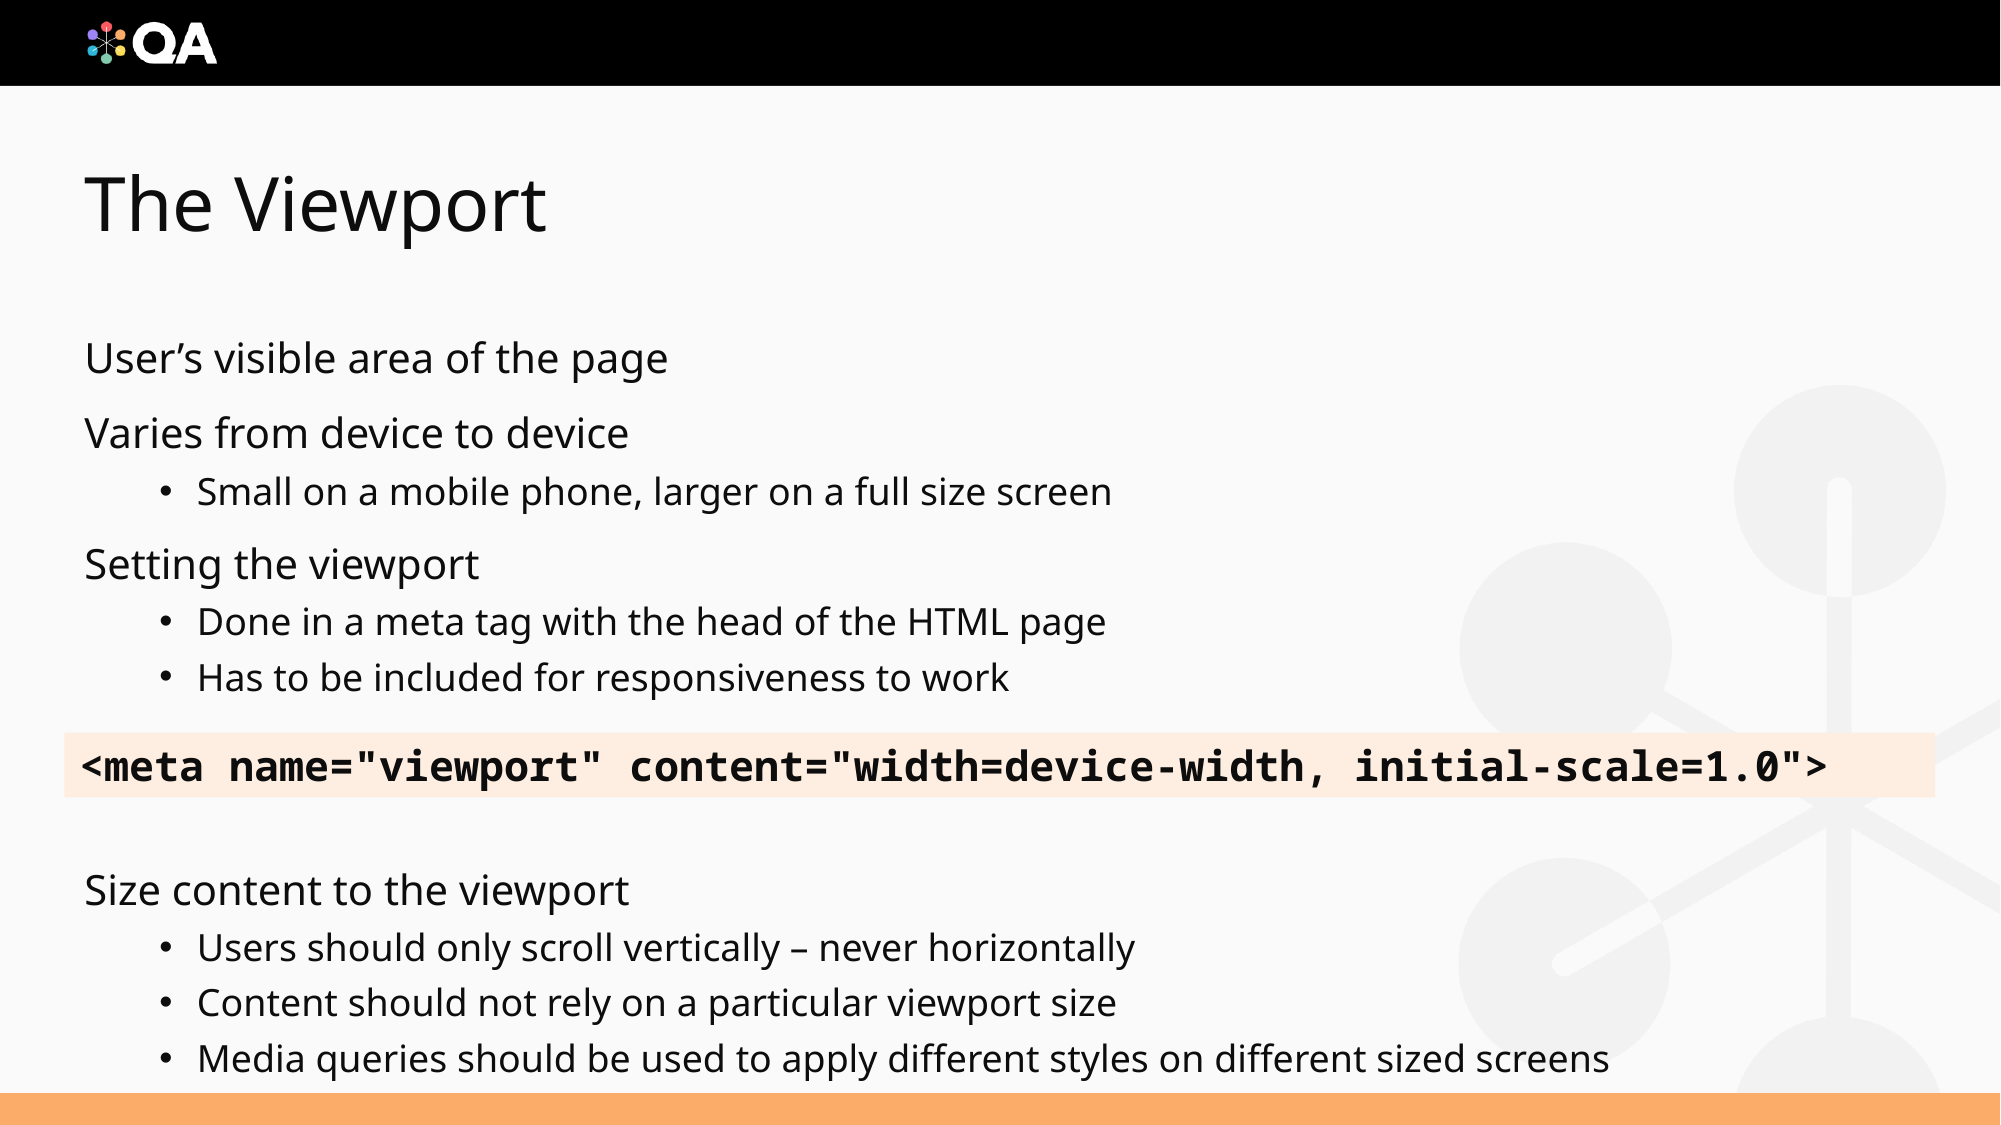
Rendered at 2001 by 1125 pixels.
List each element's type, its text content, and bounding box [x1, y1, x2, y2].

title The Viewport [84, 159, 1916, 278]
picture [0, 0, 2001, 1125]
list User’s visible area of the page Varies from device to device Small on a mobile phone, larger on a full size screen Setting the viewport Done in a meta tag with the head of the HTML page Has to be included for responsiveness to work Size content to the viewport Users should only scroll vertically – never horizontally Content should not rely on a particular viewport size Media queries should be used to apply different styles on different sized screens [84, 324, 1916, 732]
text_box <meta name="viewport" content="width=device-width, initial-scale=1.0"> [64, 732, 1936, 798]
list User’s visible area of the page Varies from device to device Small on a mobile phone, larger on a full size screen Setting the viewport Done in a meta tag with the head of the HTML page Has to be included for responsiveness to work Size content to the viewport Users should only scroll vertically – never horizontally Content should not rely on a particular viewport size Media queries should be used to apply different styles on different sized screens [84, 798, 1916, 1035]
